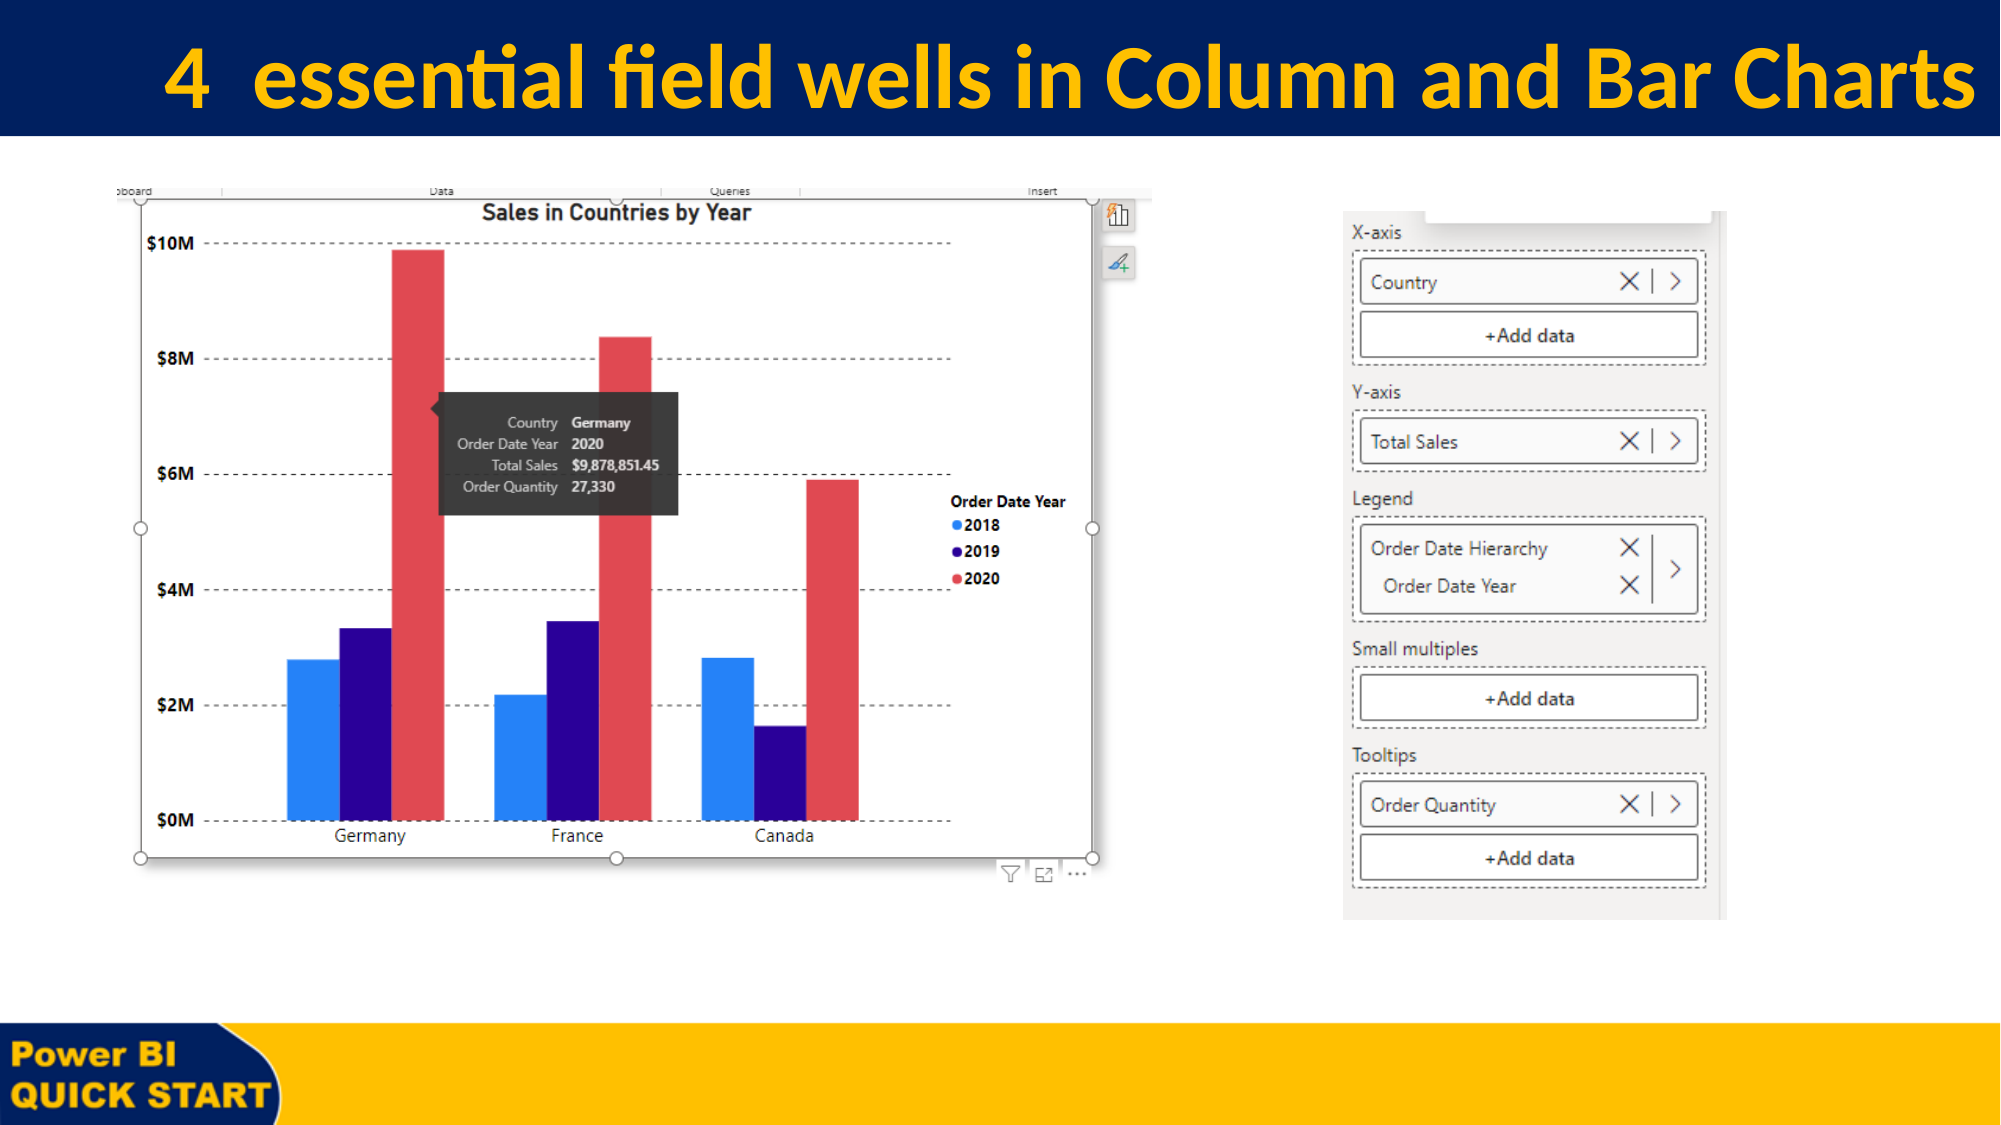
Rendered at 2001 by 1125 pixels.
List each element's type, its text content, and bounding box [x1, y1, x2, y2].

text_box 4 essential field wells in Column and Bar Charts [0, 0, 2000, 137]
picture [0, 0, 2001, 1125]
